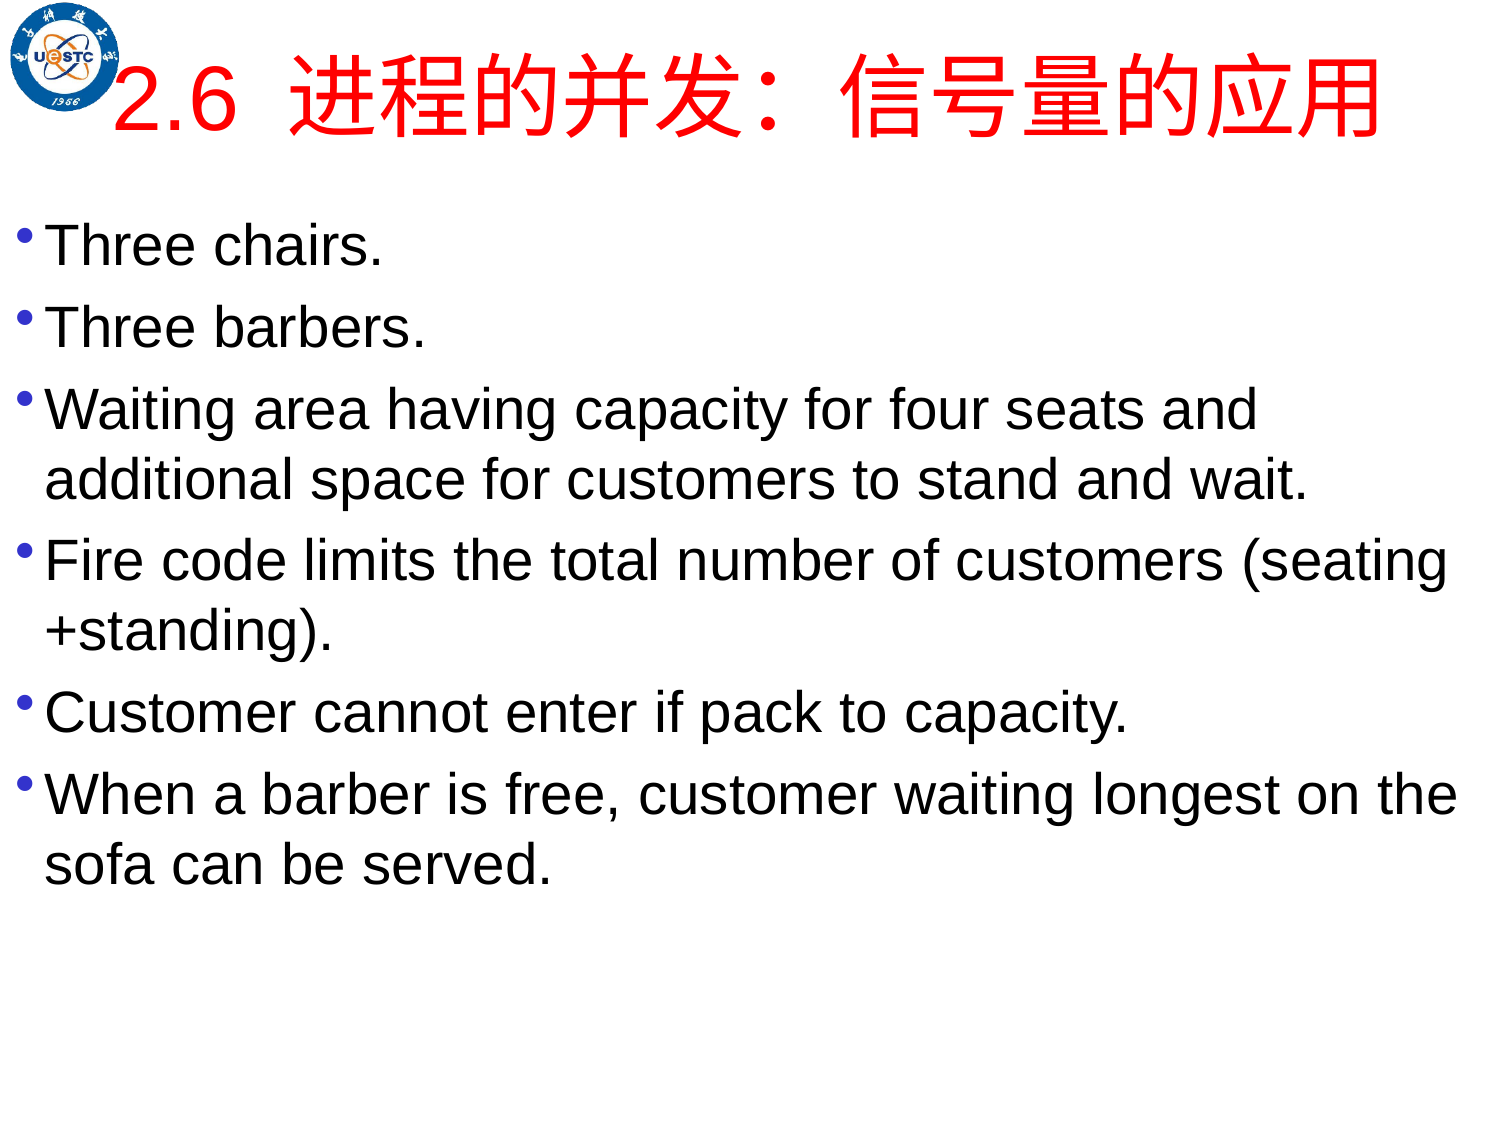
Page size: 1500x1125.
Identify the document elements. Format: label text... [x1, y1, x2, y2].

title 2.6 进程的并发：信号量的应用 [0, 0, 1500, 188]
list Three chairs. Three barbers. Waiting area having capacity for four seats and additional space for customers to stand and wait. Fire code limits the total number of customers (seating +standing). Customer cannot enter if pack to capacity. When a barber is free, customer waiting longest on the sofa can be served. [0, 200, 1500, 1075]
